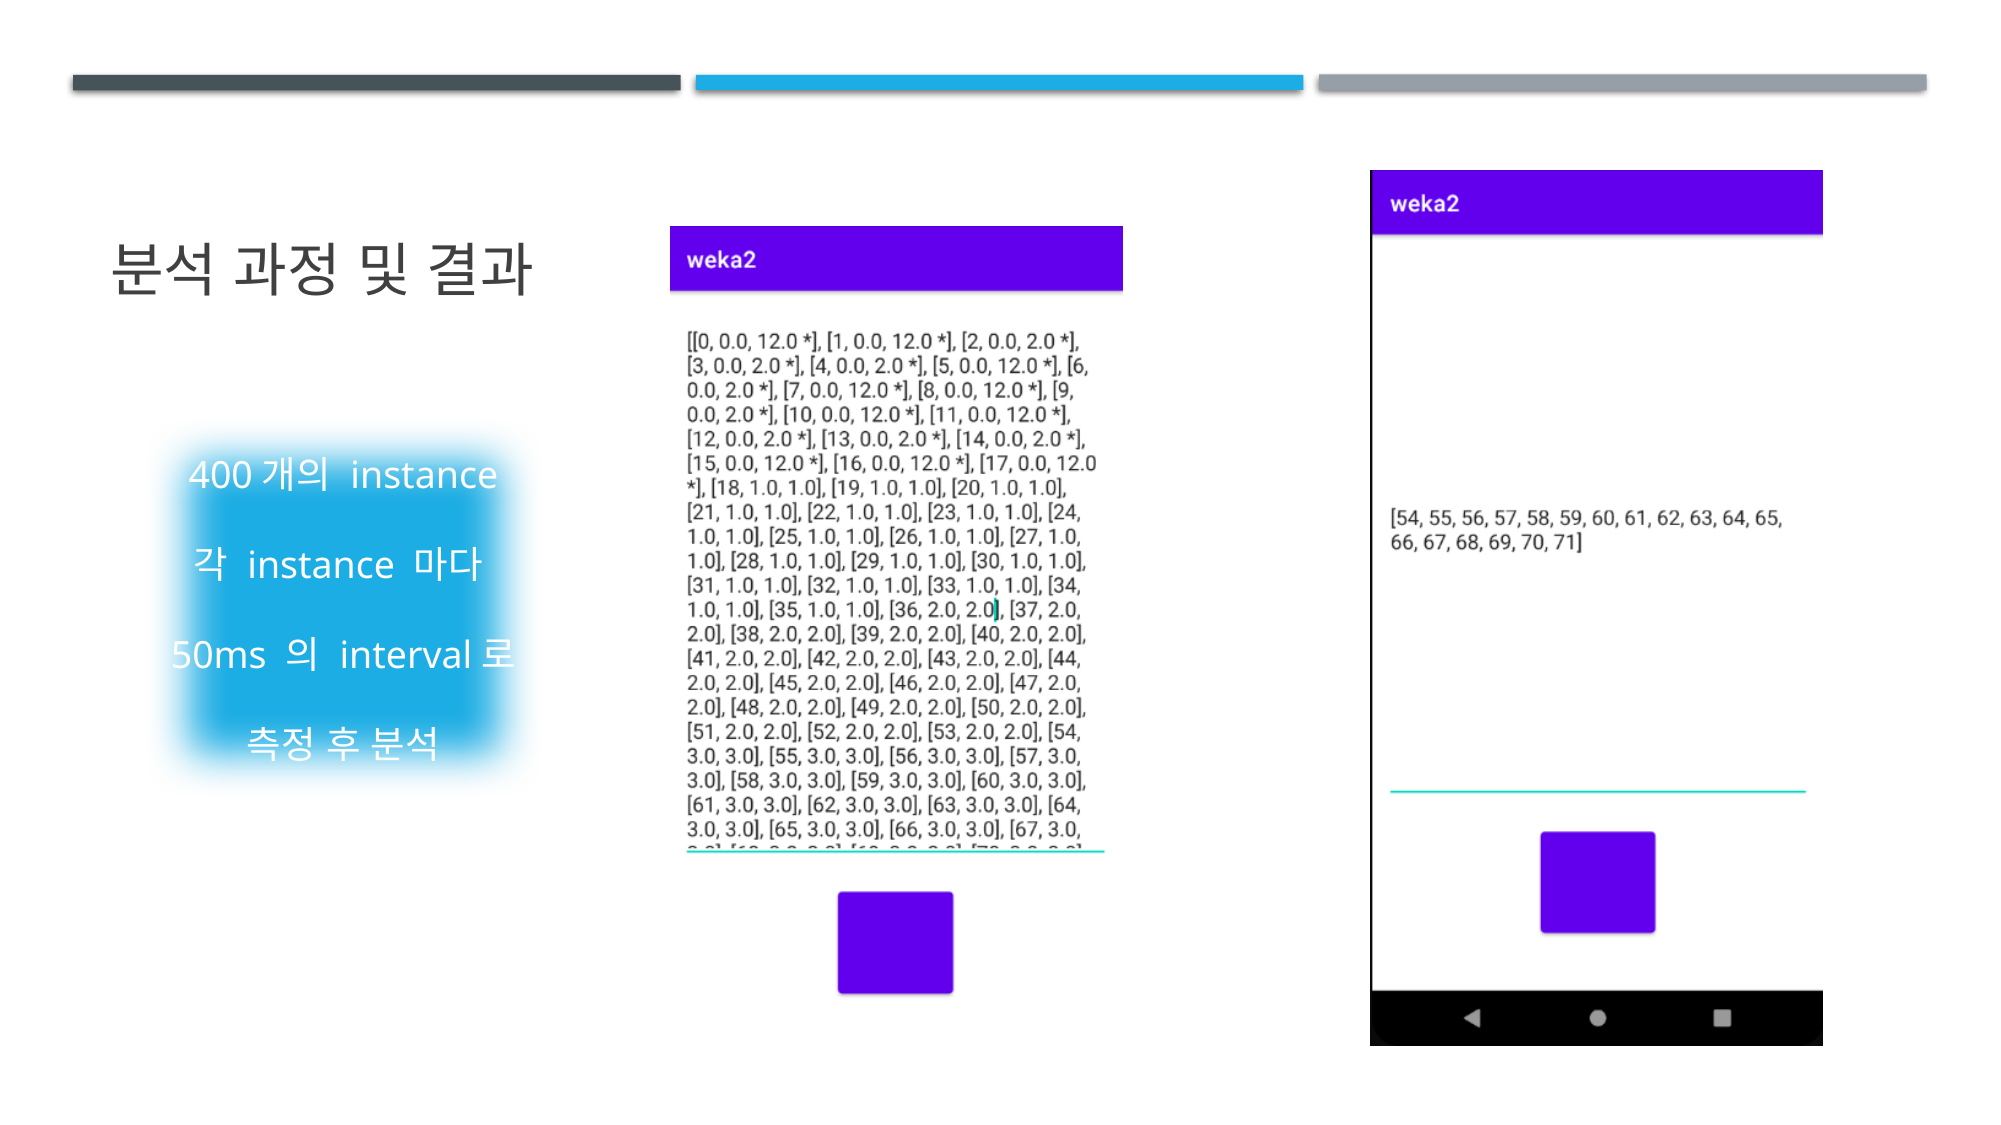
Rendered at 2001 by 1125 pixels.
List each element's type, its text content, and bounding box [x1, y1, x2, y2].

title 분석 과정 및 결과 [95, 115, 1905, 311]
picture [1369, 169, 1824, 1047]
text_box 400개의 instance 각 instance 마다 50ms 의 interval로 측정 후 분석 [222, 495, 466, 720]
picture [670, 226, 1124, 1047]
